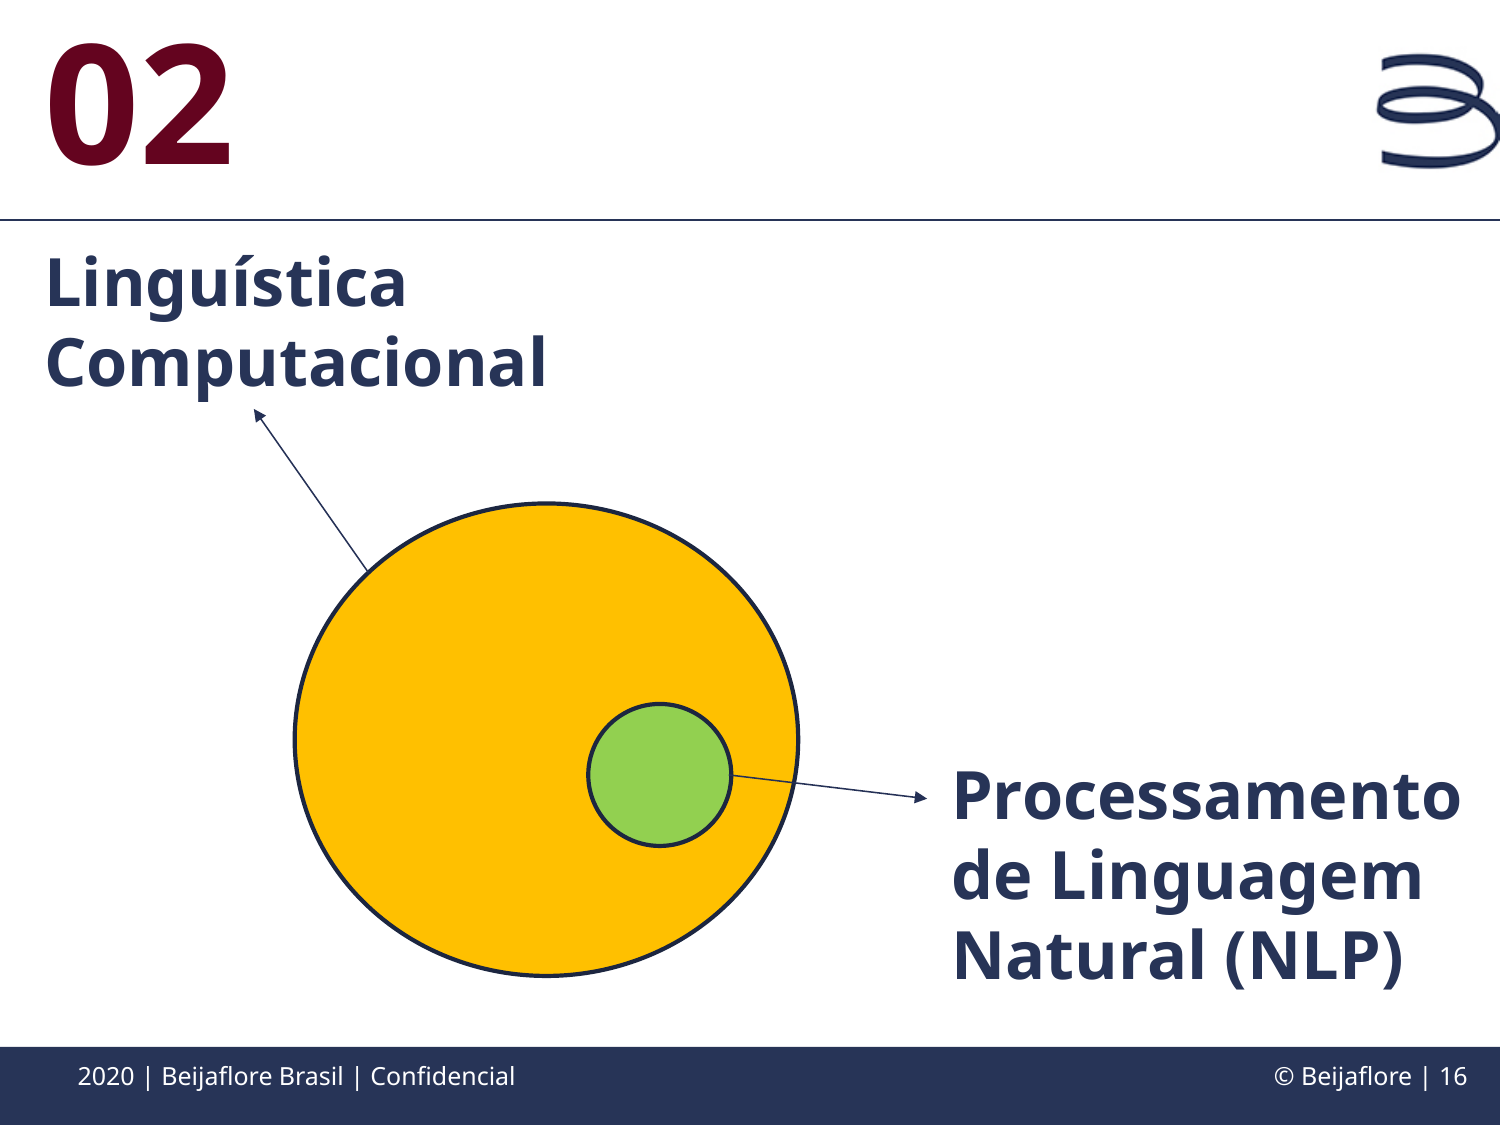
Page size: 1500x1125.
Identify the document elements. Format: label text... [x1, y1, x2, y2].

slide_number © Beijaflore | 16 [1132, 1042, 1483, 1103]
text_box Linguística Computacional [29, 232, 574, 407]
text_box 02 [29, 0, 321, 206]
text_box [728, 774, 928, 799]
text_box [292, 501, 801, 979]
text_box [586, 701, 734, 849]
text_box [253, 408, 369, 573]
picture [1371, 42, 1500, 178]
footer 2020 | Beijaflore Brasil | Confidencial [62, 1042, 761, 1103]
text_box Processamento de Linguagem Natural (NLP) [936, 745, 1481, 1001]
